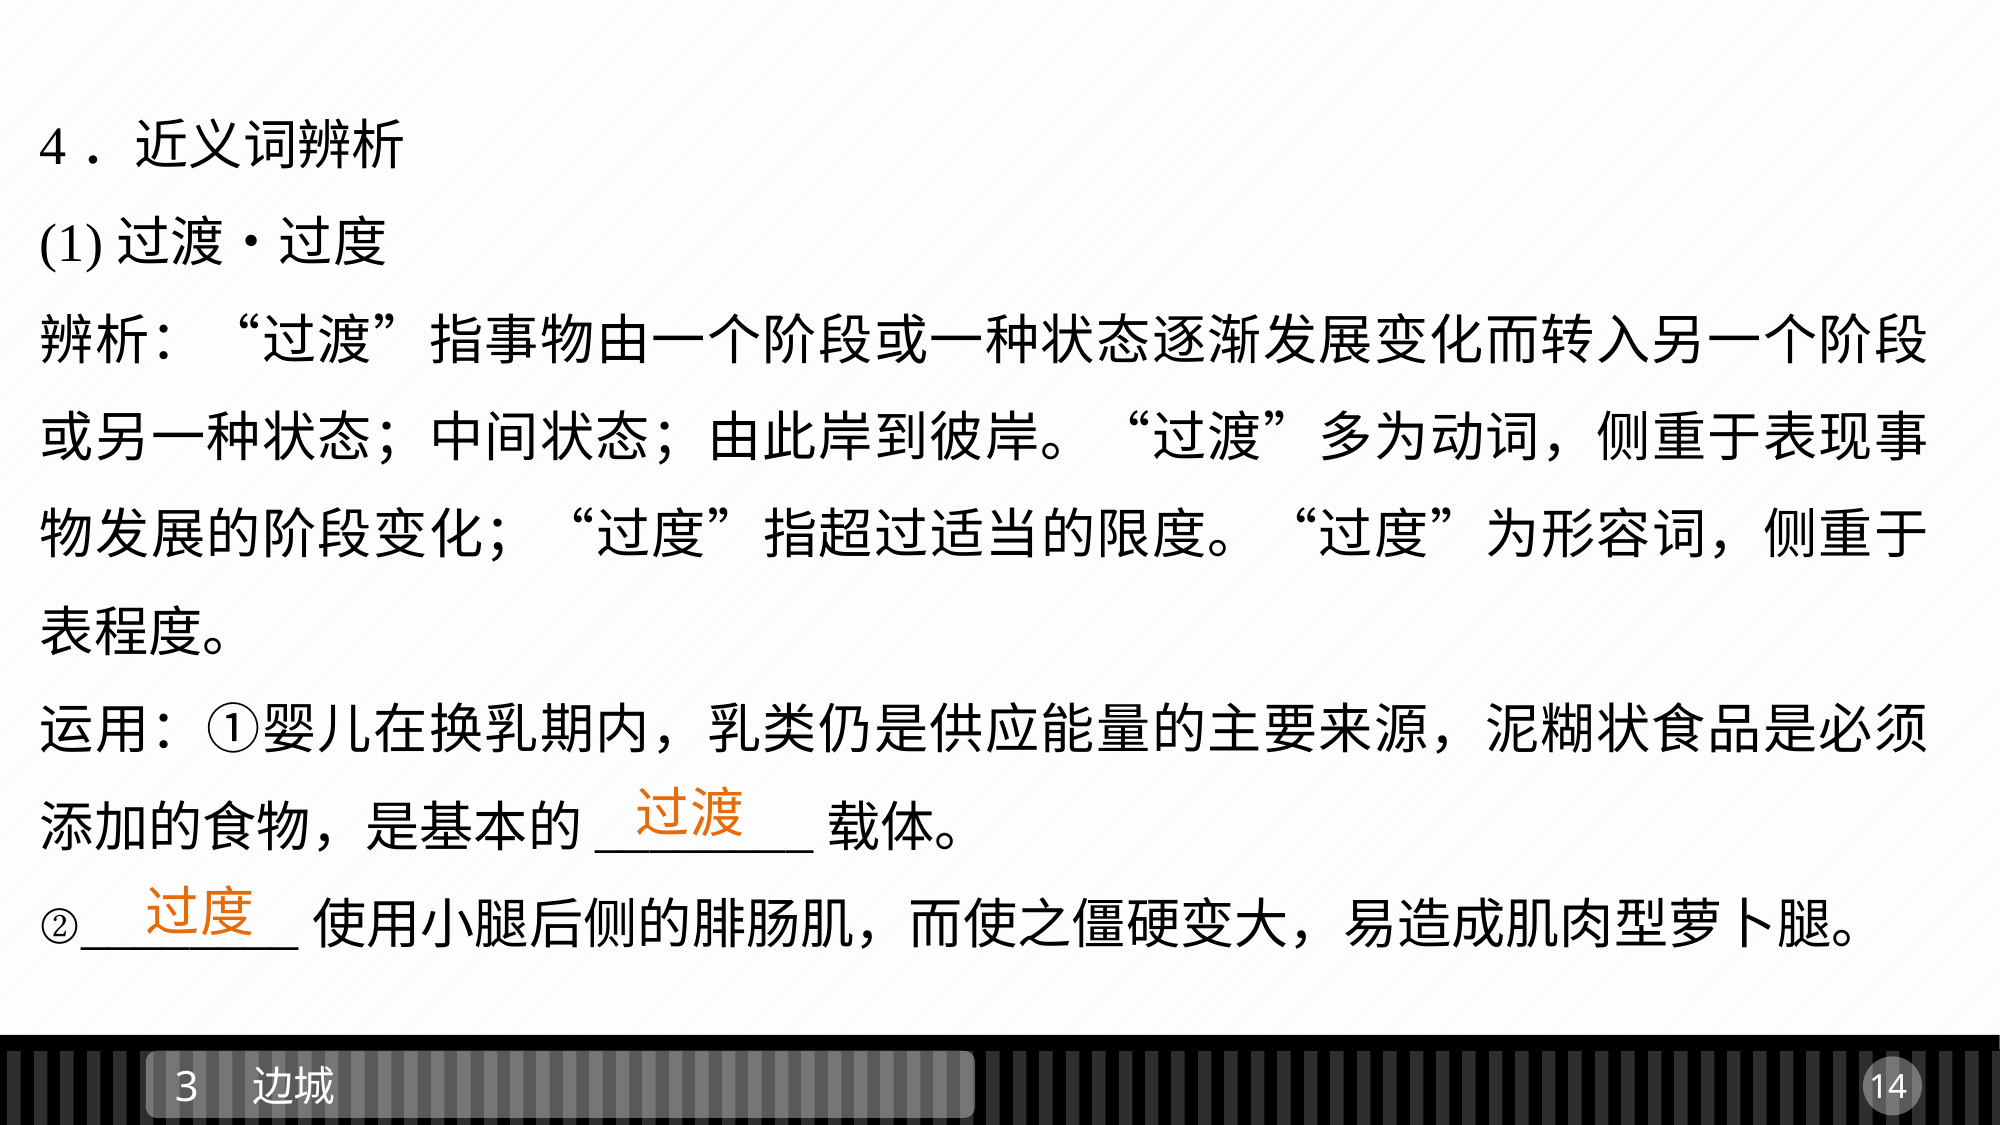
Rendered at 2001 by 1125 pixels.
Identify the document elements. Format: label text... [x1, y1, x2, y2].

text_box 过渡 [621, 771, 760, 851]
text_box 过度 [131, 869, 270, 950]
text_box 4．近义词辨析 (1)过渡•过度 辨析：“过渡”指事物由一个阶段或一种状态逐渐发展变化而转入另一个阶段或另一种状态；中间状态；由此岸到彼岸。“过渡”多为动词，侧重于表现事物发展的阶段变化；“过度”指超过适当的限度。“过度”为形容词，侧重于表程度。 运用：①婴儿在换乳期内，乳类仍是供应能量的主要来源，泥糊状食品是必须添加的食物，是基本的________载体。 ②________使用小腿后侧的腓肠肌，而使之僵硬变大，易造成肌肉型萝卜腿。 [25, 70, 1944, 1060]
